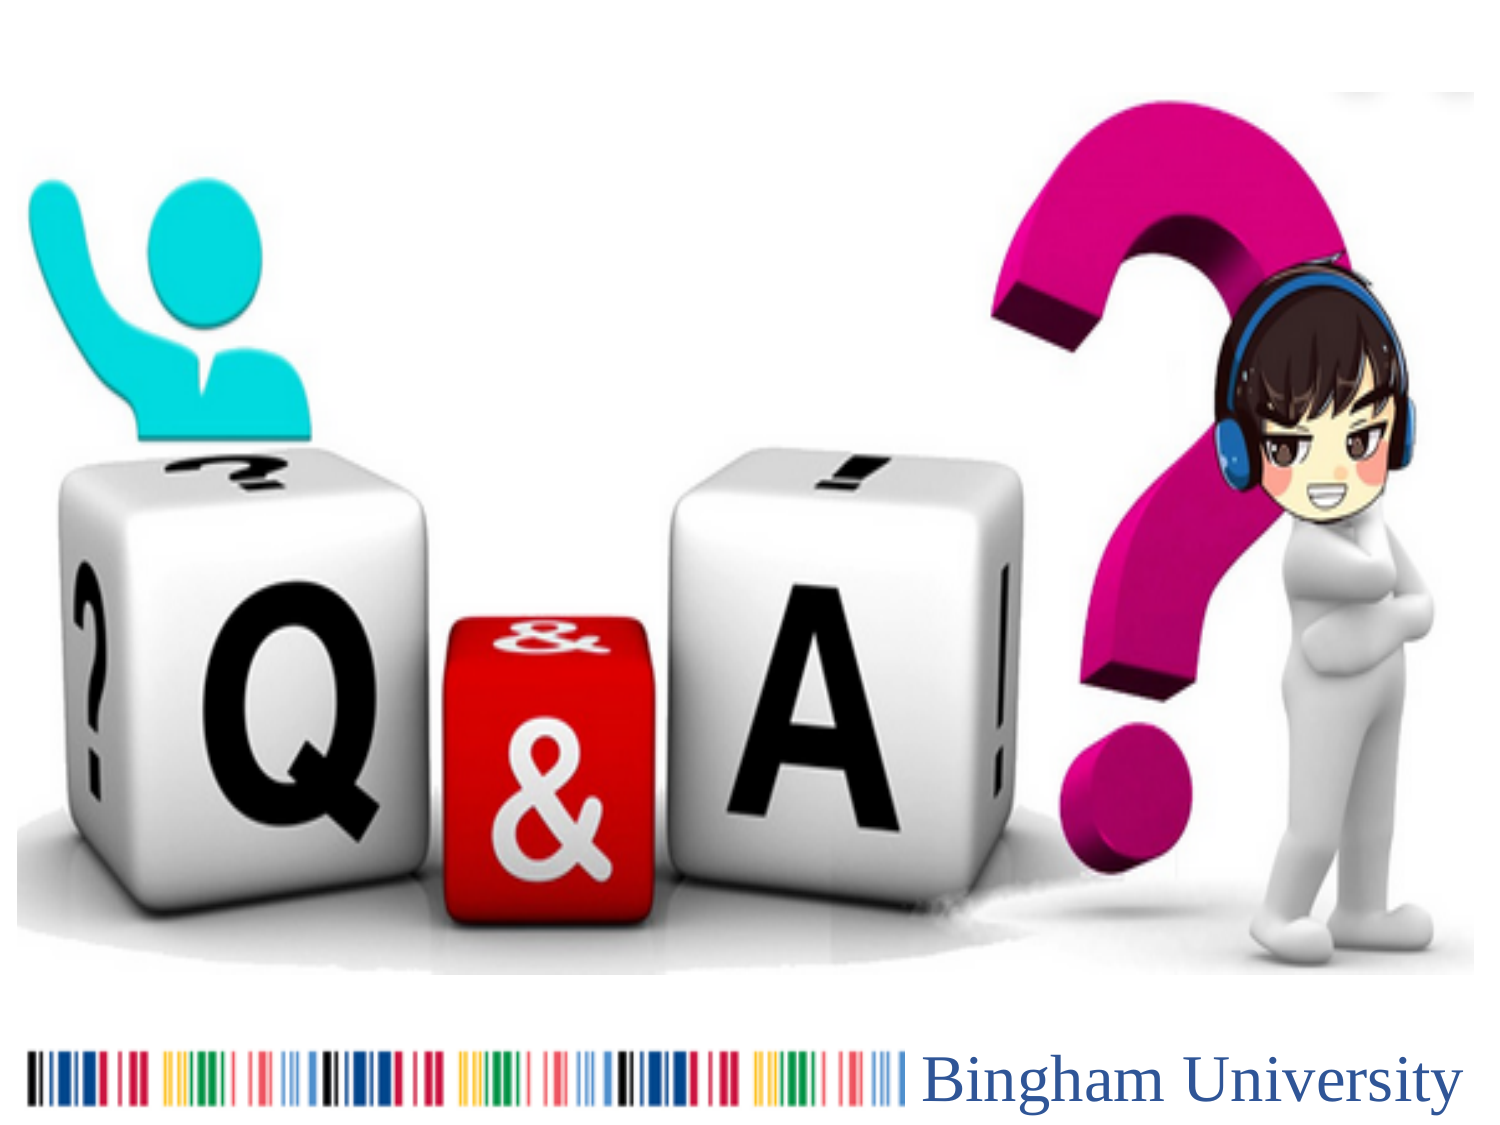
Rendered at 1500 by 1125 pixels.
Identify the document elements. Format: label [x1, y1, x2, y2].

picture [17, 92, 1474, 975]
text_box [17, 1027, 1483, 1125]
